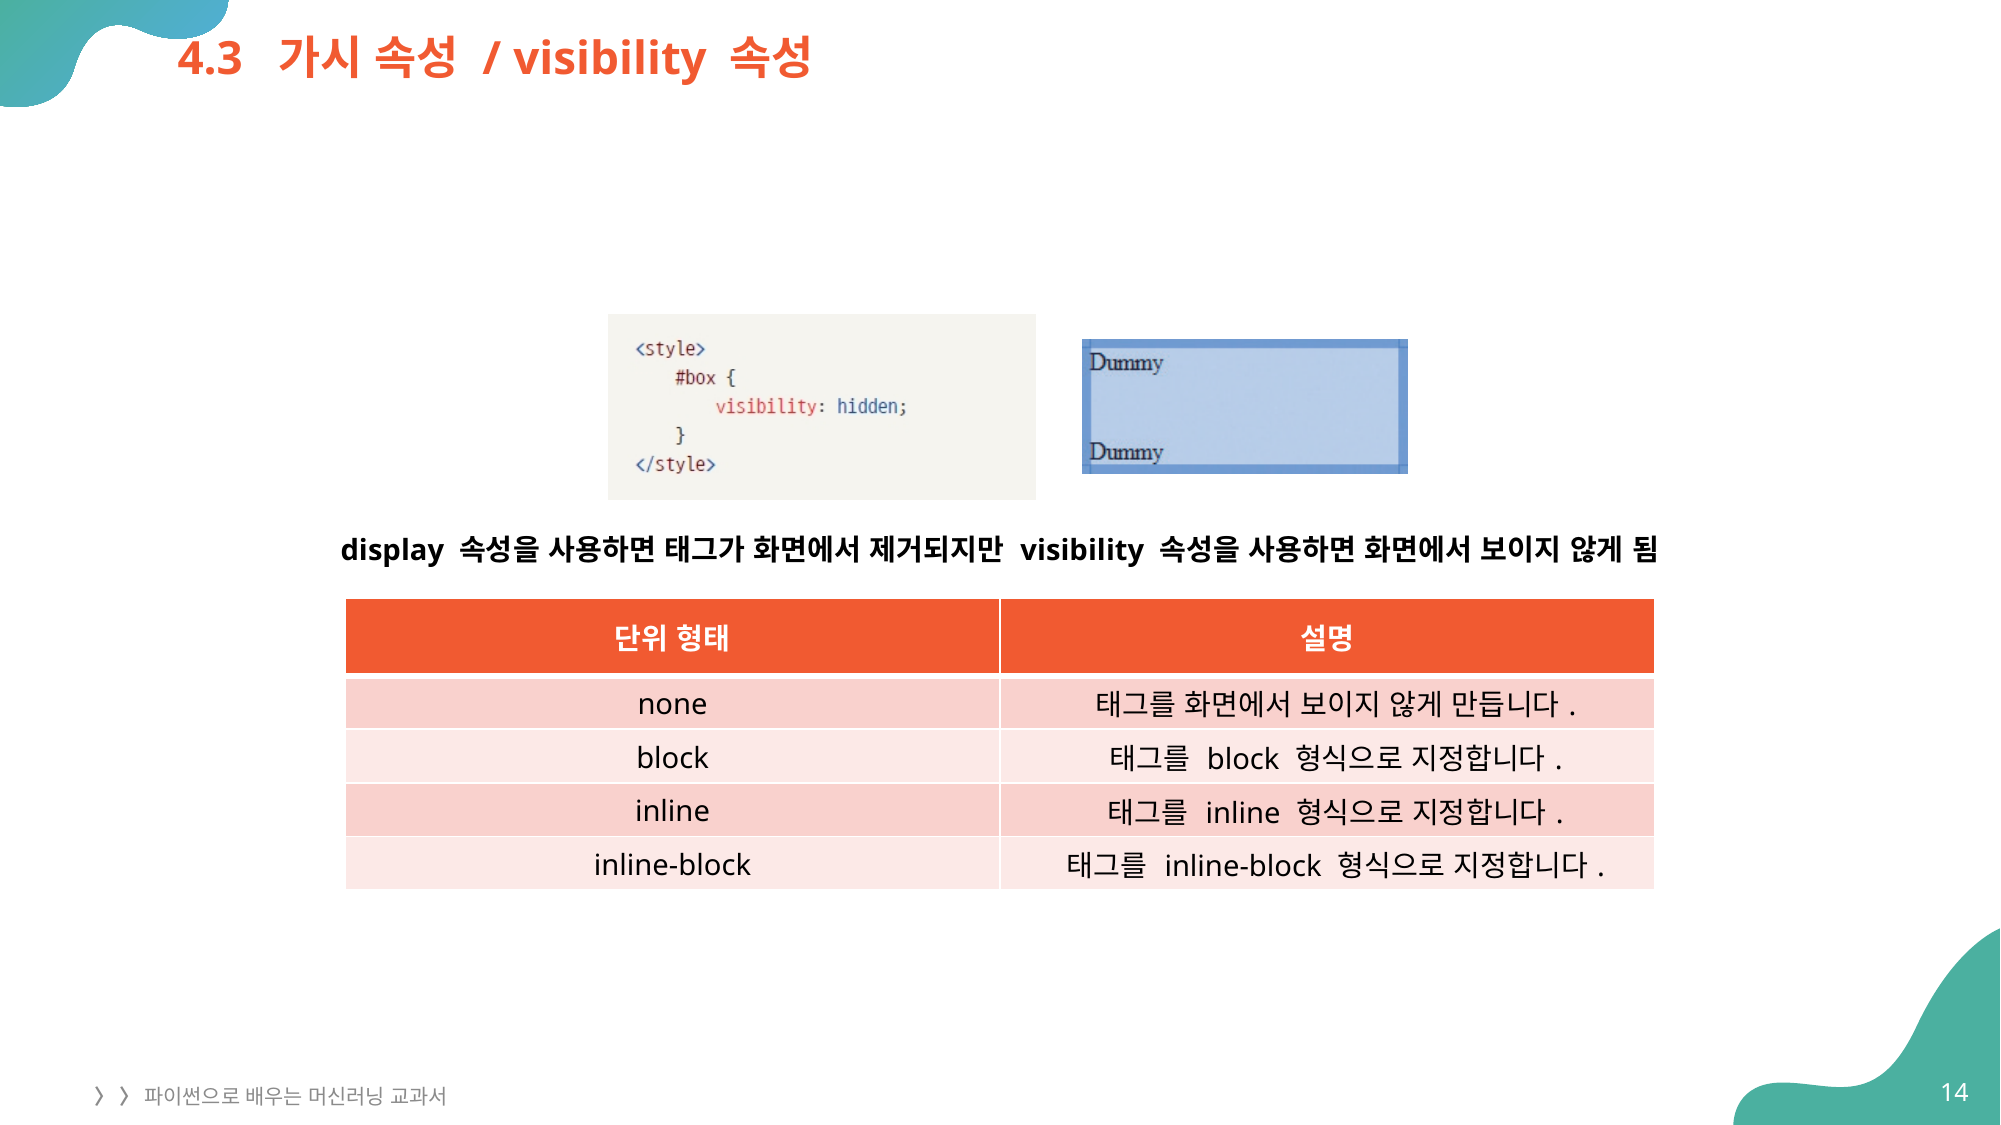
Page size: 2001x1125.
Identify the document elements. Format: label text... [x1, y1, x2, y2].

table_cell 태그를 inline-block 형식으로 지정합니다. [1001, 837, 1654, 889]
title 4.3 가시 속성 / visibility 속성 [162, 27, 2000, 93]
table_cell none [346, 679, 999, 728]
text_box display 속성을 사용하면 태그가 화면에서 제거되지만 visibility 속성을 사용하면 화면에서 보이지 않게 됨 [325, 524, 1675, 574]
slide_number 14 [1917, 1063, 1984, 1124]
picture [608, 314, 1036, 500]
table_cell 태그를 block 형식으로 지정합니다. [1001, 730, 1654, 782]
table_cell inline [346, 784, 999, 836]
table_cell block [346, 730, 999, 782]
table_header 설명 [1001, 599, 1654, 673]
table_header 단위 형태 [346, 599, 999, 673]
table_cell 태그를 화면에서 보이지 않게 만듭니다. [1001, 679, 1654, 728]
footer 〉 〉 파이썬으로 배우는 머신러닝 교과서 [79, 1078, 755, 1114]
table_cell 태그를 inline 형식으로 지정합니다. [1001, 784, 1654, 836]
picture [1082, 339, 1408, 475]
table_cell inline-block [346, 837, 999, 889]
